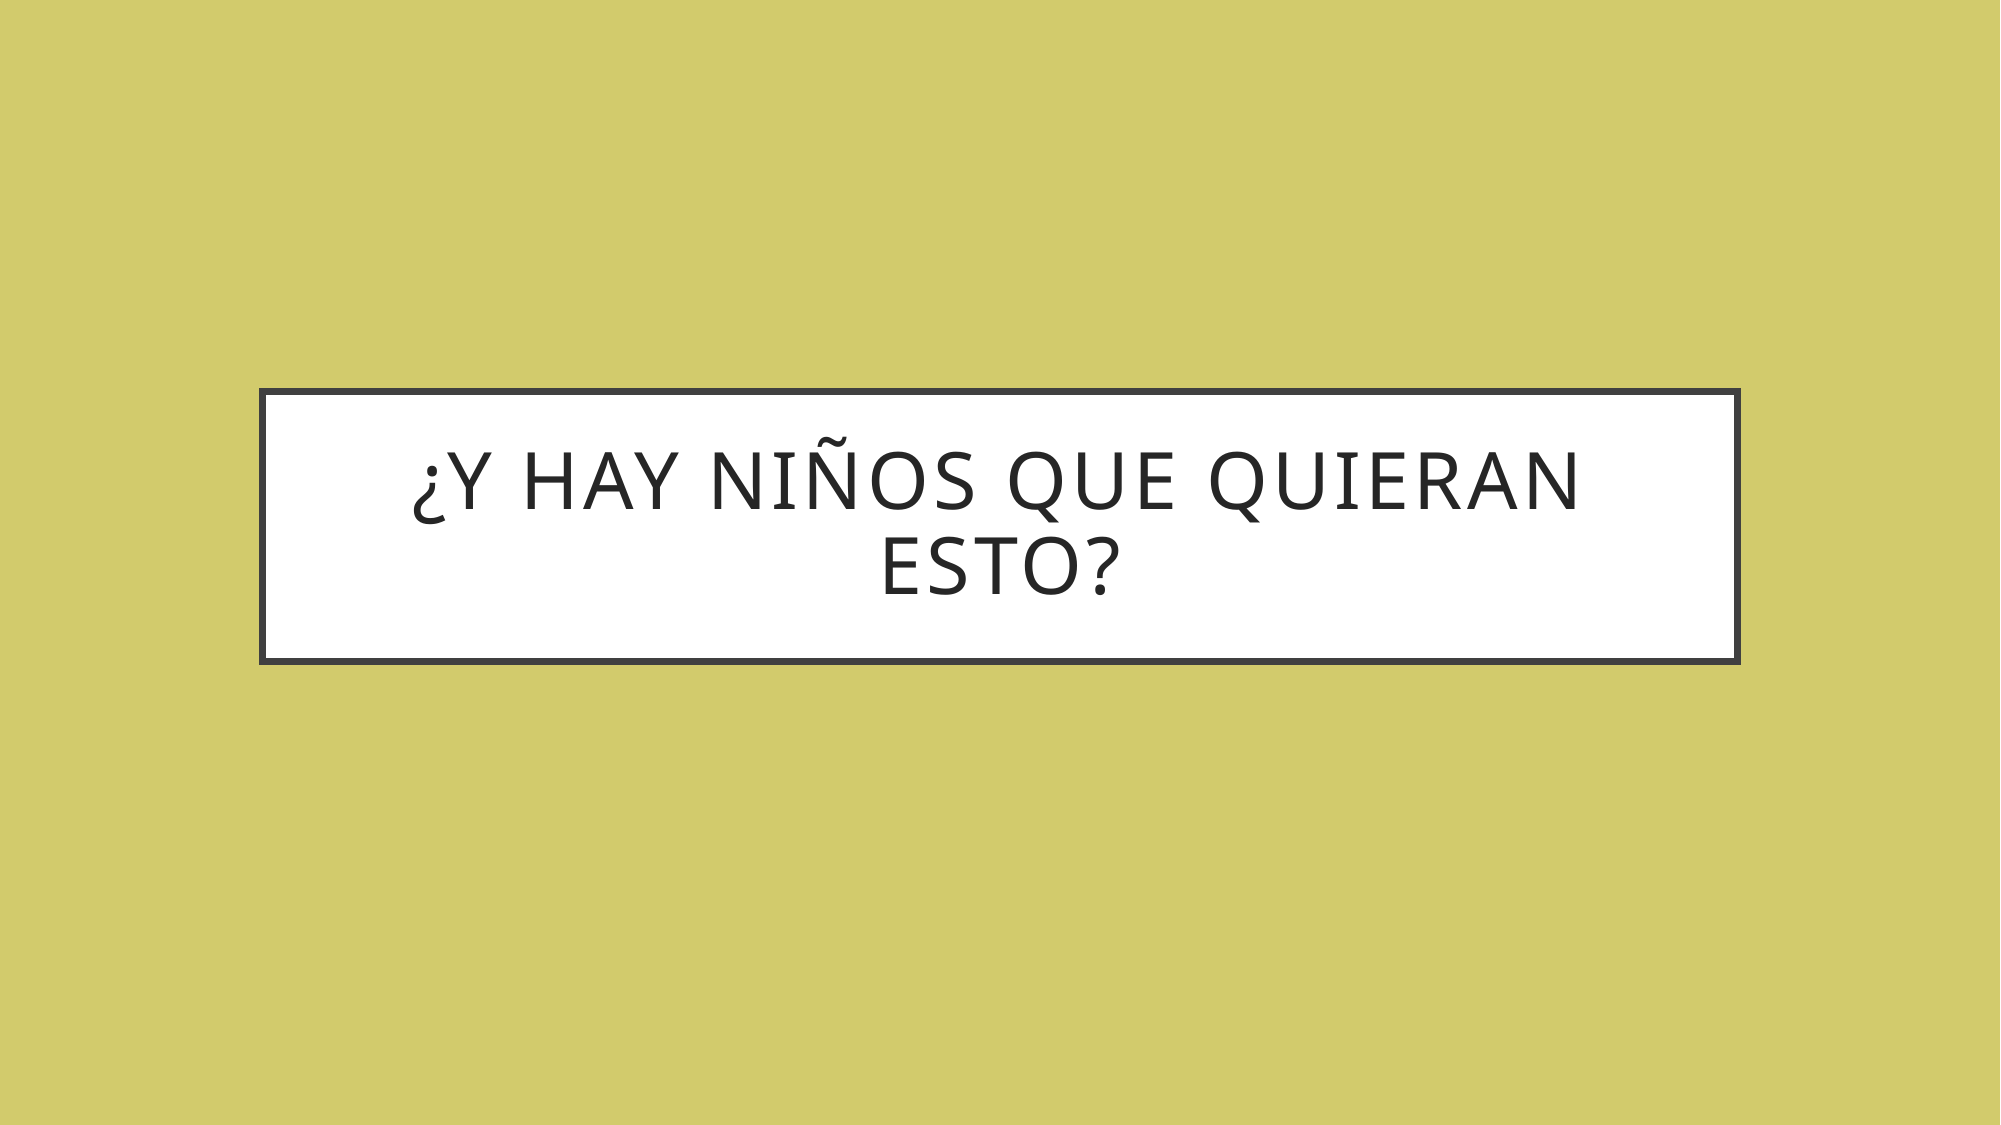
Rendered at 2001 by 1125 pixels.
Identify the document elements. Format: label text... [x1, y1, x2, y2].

title ¿Y hay niños que quieran esto? [259, 388, 1741, 665]
